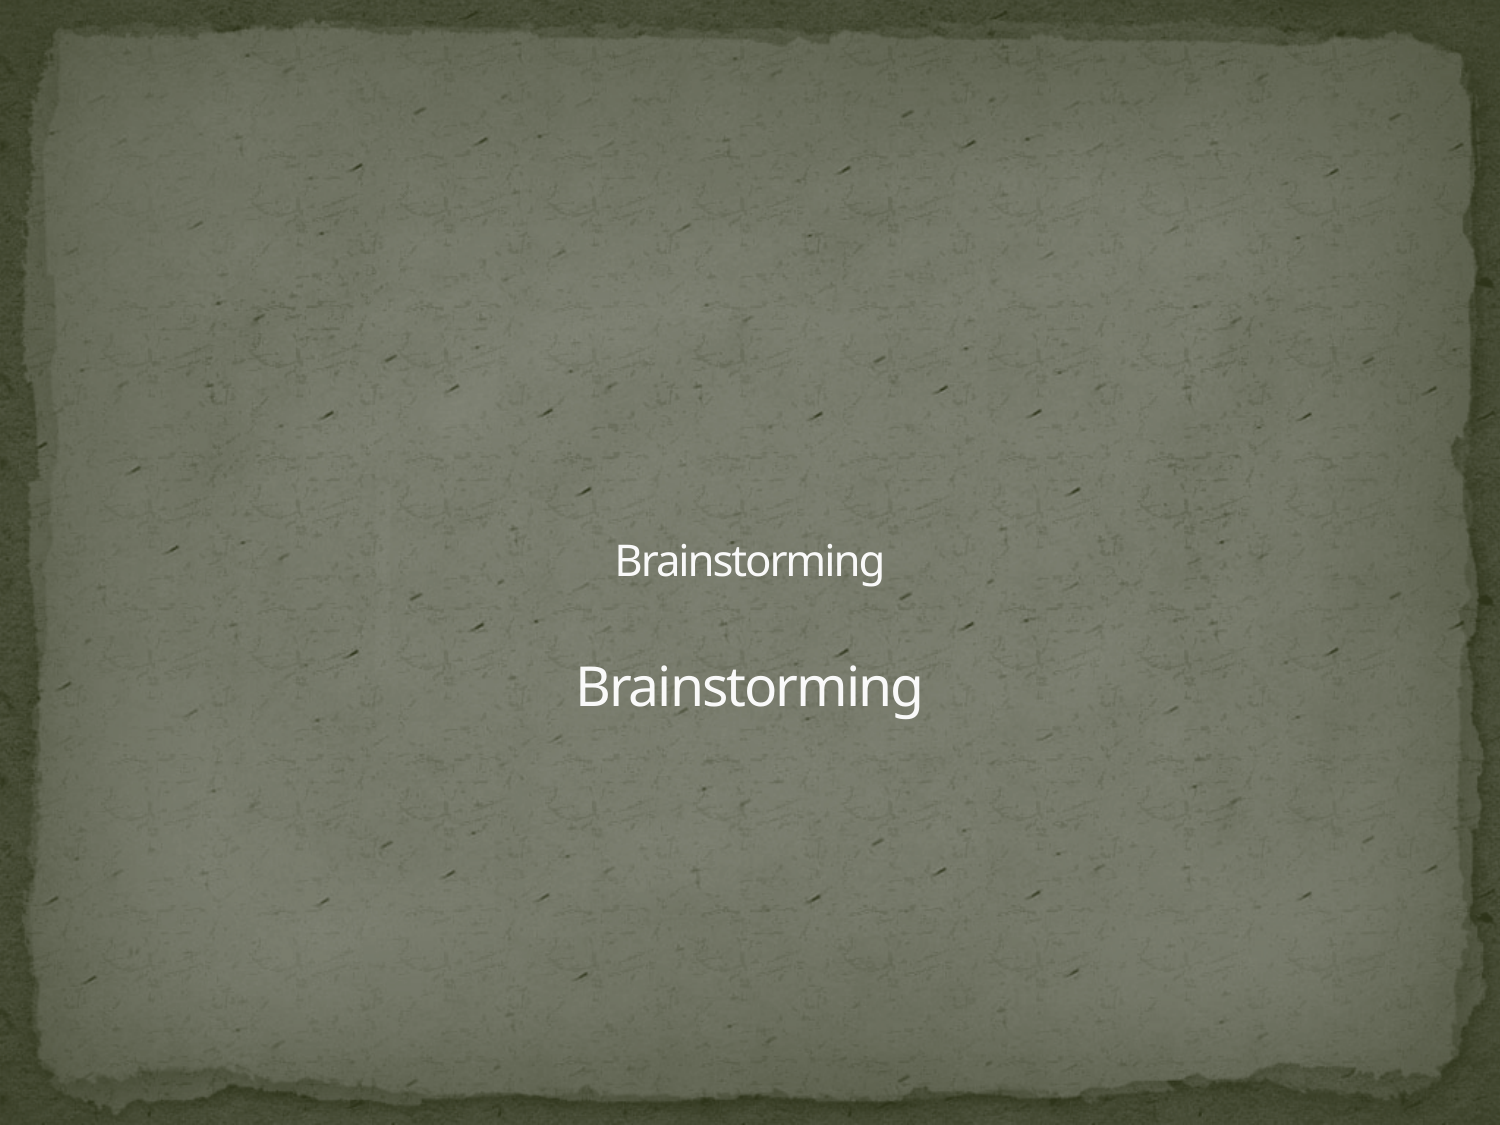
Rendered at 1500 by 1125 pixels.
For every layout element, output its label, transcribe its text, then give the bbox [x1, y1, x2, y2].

title Brainstorming Brainstorming [74, 524, 1425, 725]
